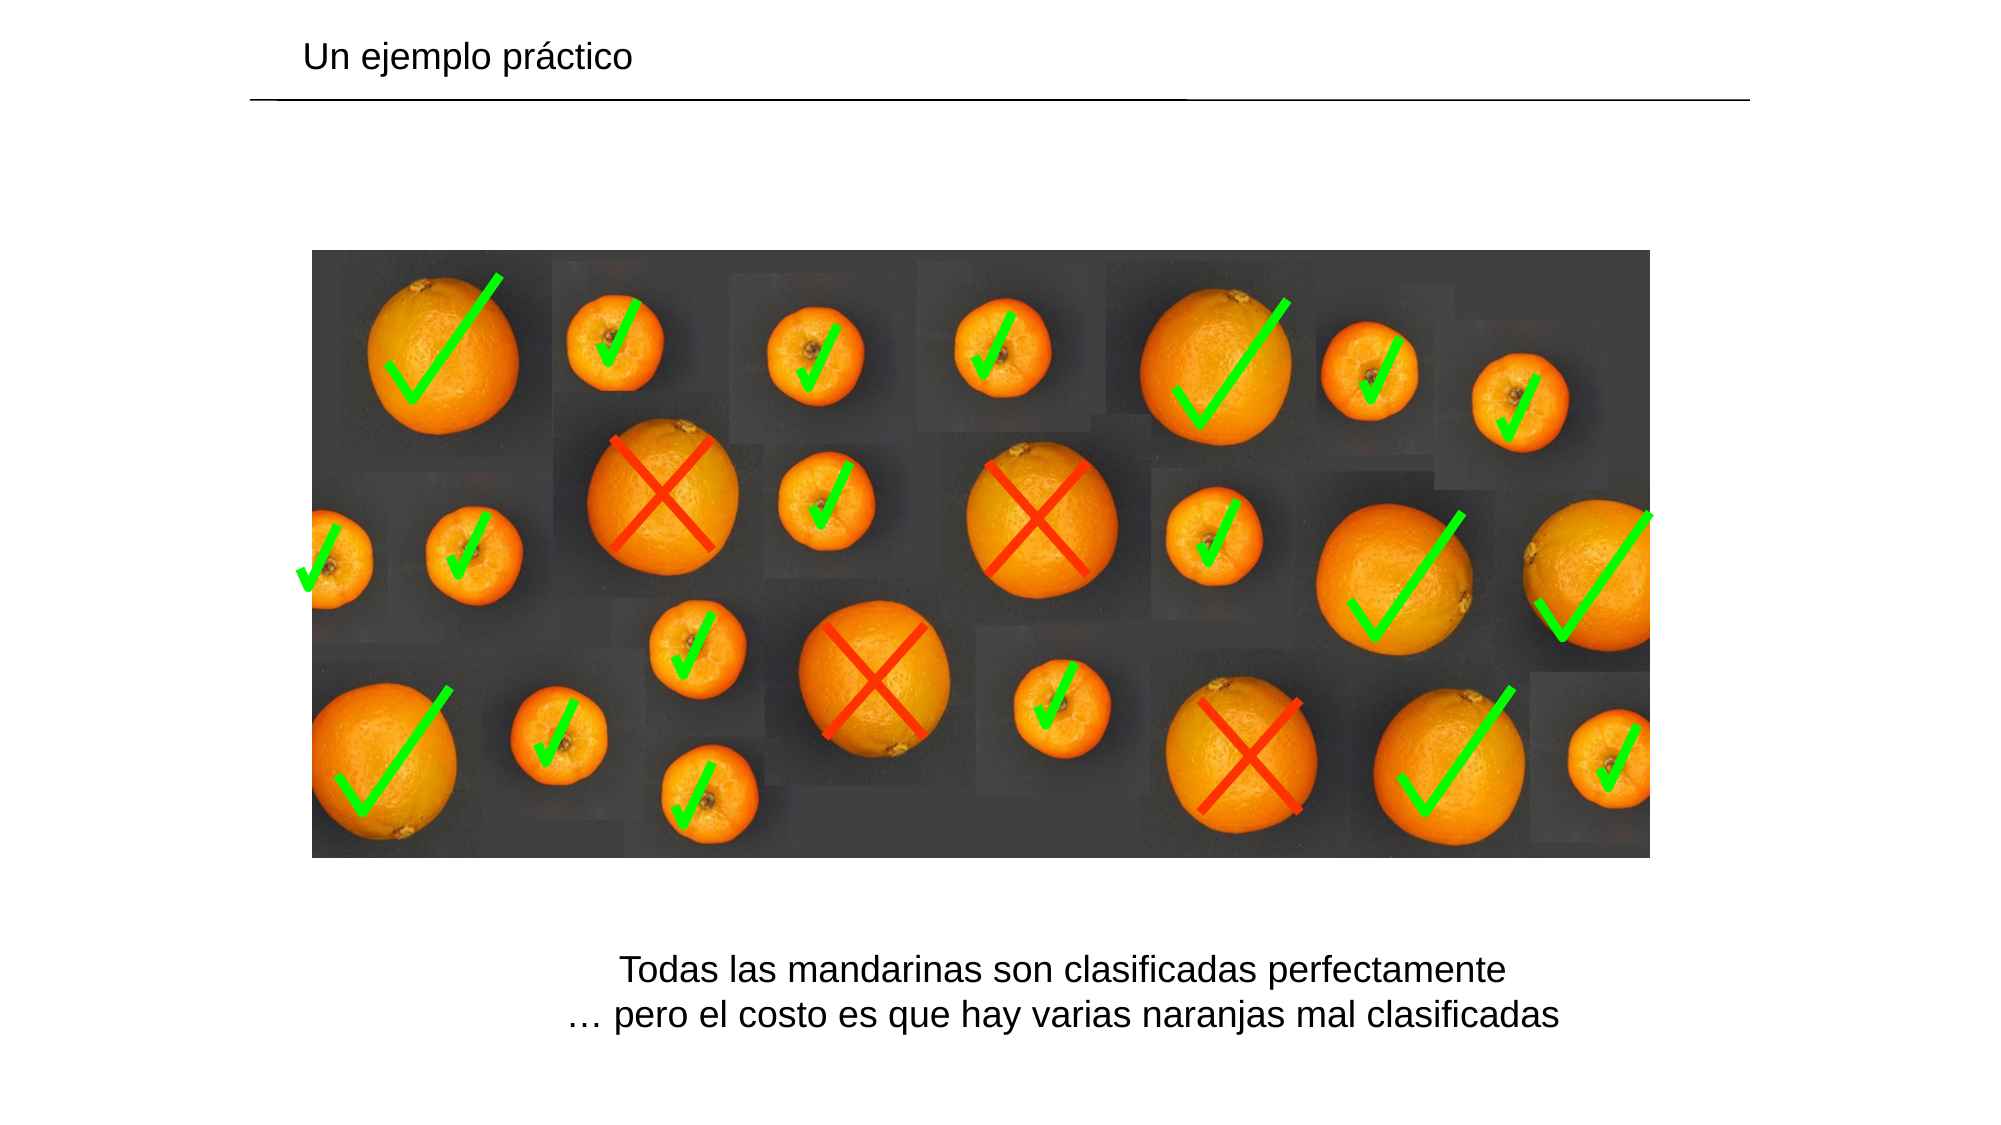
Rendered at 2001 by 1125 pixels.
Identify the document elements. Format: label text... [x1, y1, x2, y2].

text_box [612, 437, 713, 550]
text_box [987, 462, 1088, 575]
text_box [824, 624, 925, 738]
picture [312, 250, 1650, 858]
text_box [300, 554, 312, 588]
text_box Un ejemplo práctico [288, 24, 649, 85]
text_box Todas las mandarinas son clasificadas perfectamente … pero el costo es que hay varias naranjas mal clasificadas [550, 937, 1575, 1043]
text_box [1199, 699, 1300, 813]
